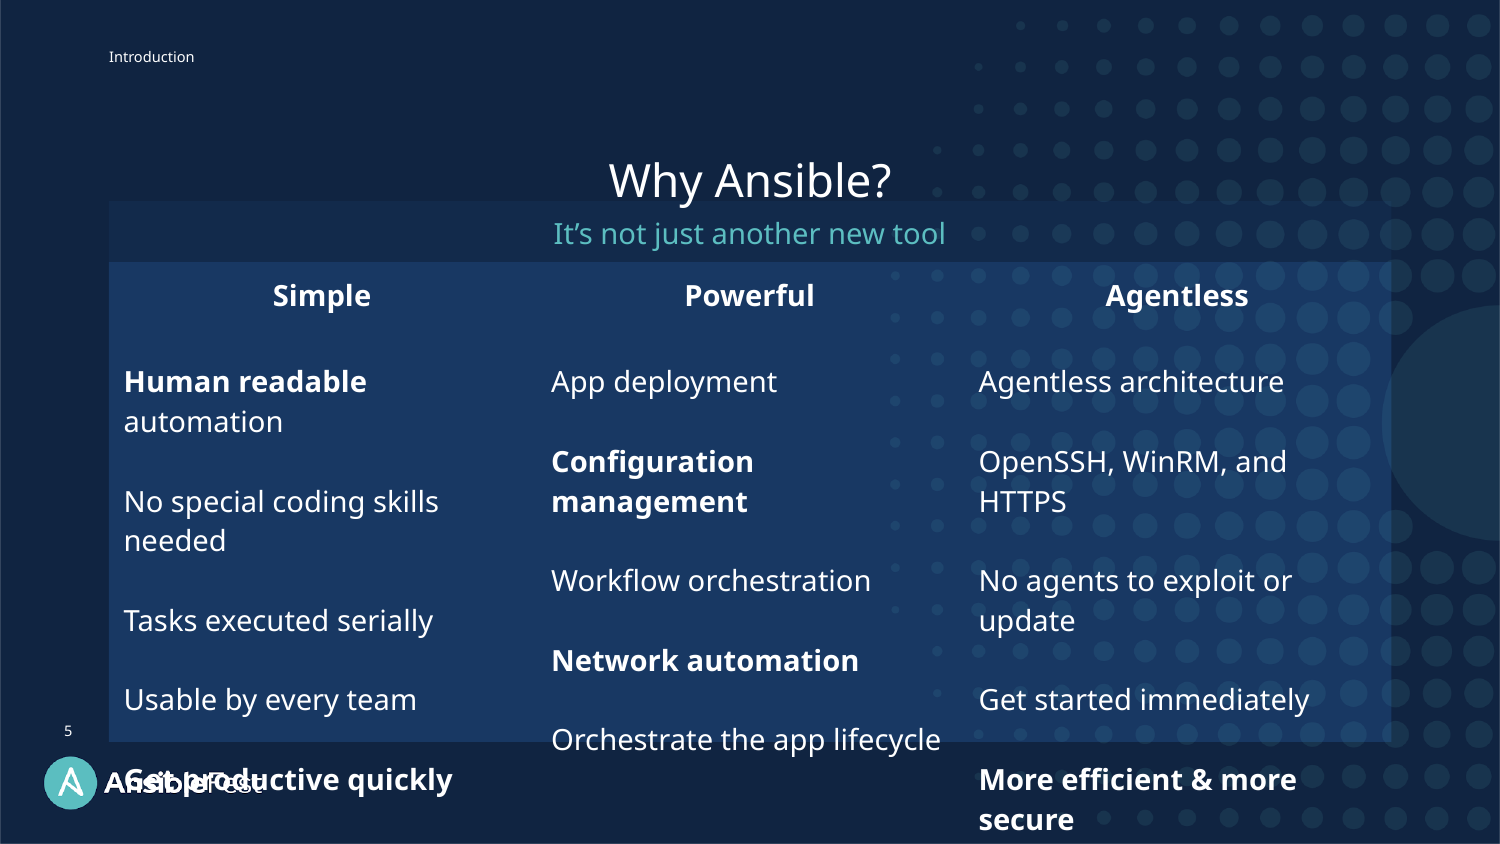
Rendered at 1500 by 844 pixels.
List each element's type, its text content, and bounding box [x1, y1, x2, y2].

table_header Simple [108, 268, 536, 354]
text_box [108, 262, 1392, 742]
text_box Introduction [55, 6, 689, 108]
table_cell Agentless architecture OpenSSH, WinRM, and HTTPS No agents to exploit or update Get started immediately More efficient & more secure [963, 354, 1391, 844]
picture [0, 0, 1500, 844]
text_box 5 [8, 718, 108, 742]
table_cell App deployment Configuration management Workflow orchestration Network automation Orchestrate the app lifecycle [536, 354, 963, 844]
table_cell Human readable automation No special coding skills needed Tasks executed serially Usable by every team Get productive quickly [108, 354, 536, 844]
table_header Powerful [536, 268, 963, 354]
text_box Why Ansible? [108, 135, 1392, 204]
text_box It’s not just another new tool [108, 204, 1392, 262]
table_header Agentless [963, 268, 1391, 354]
